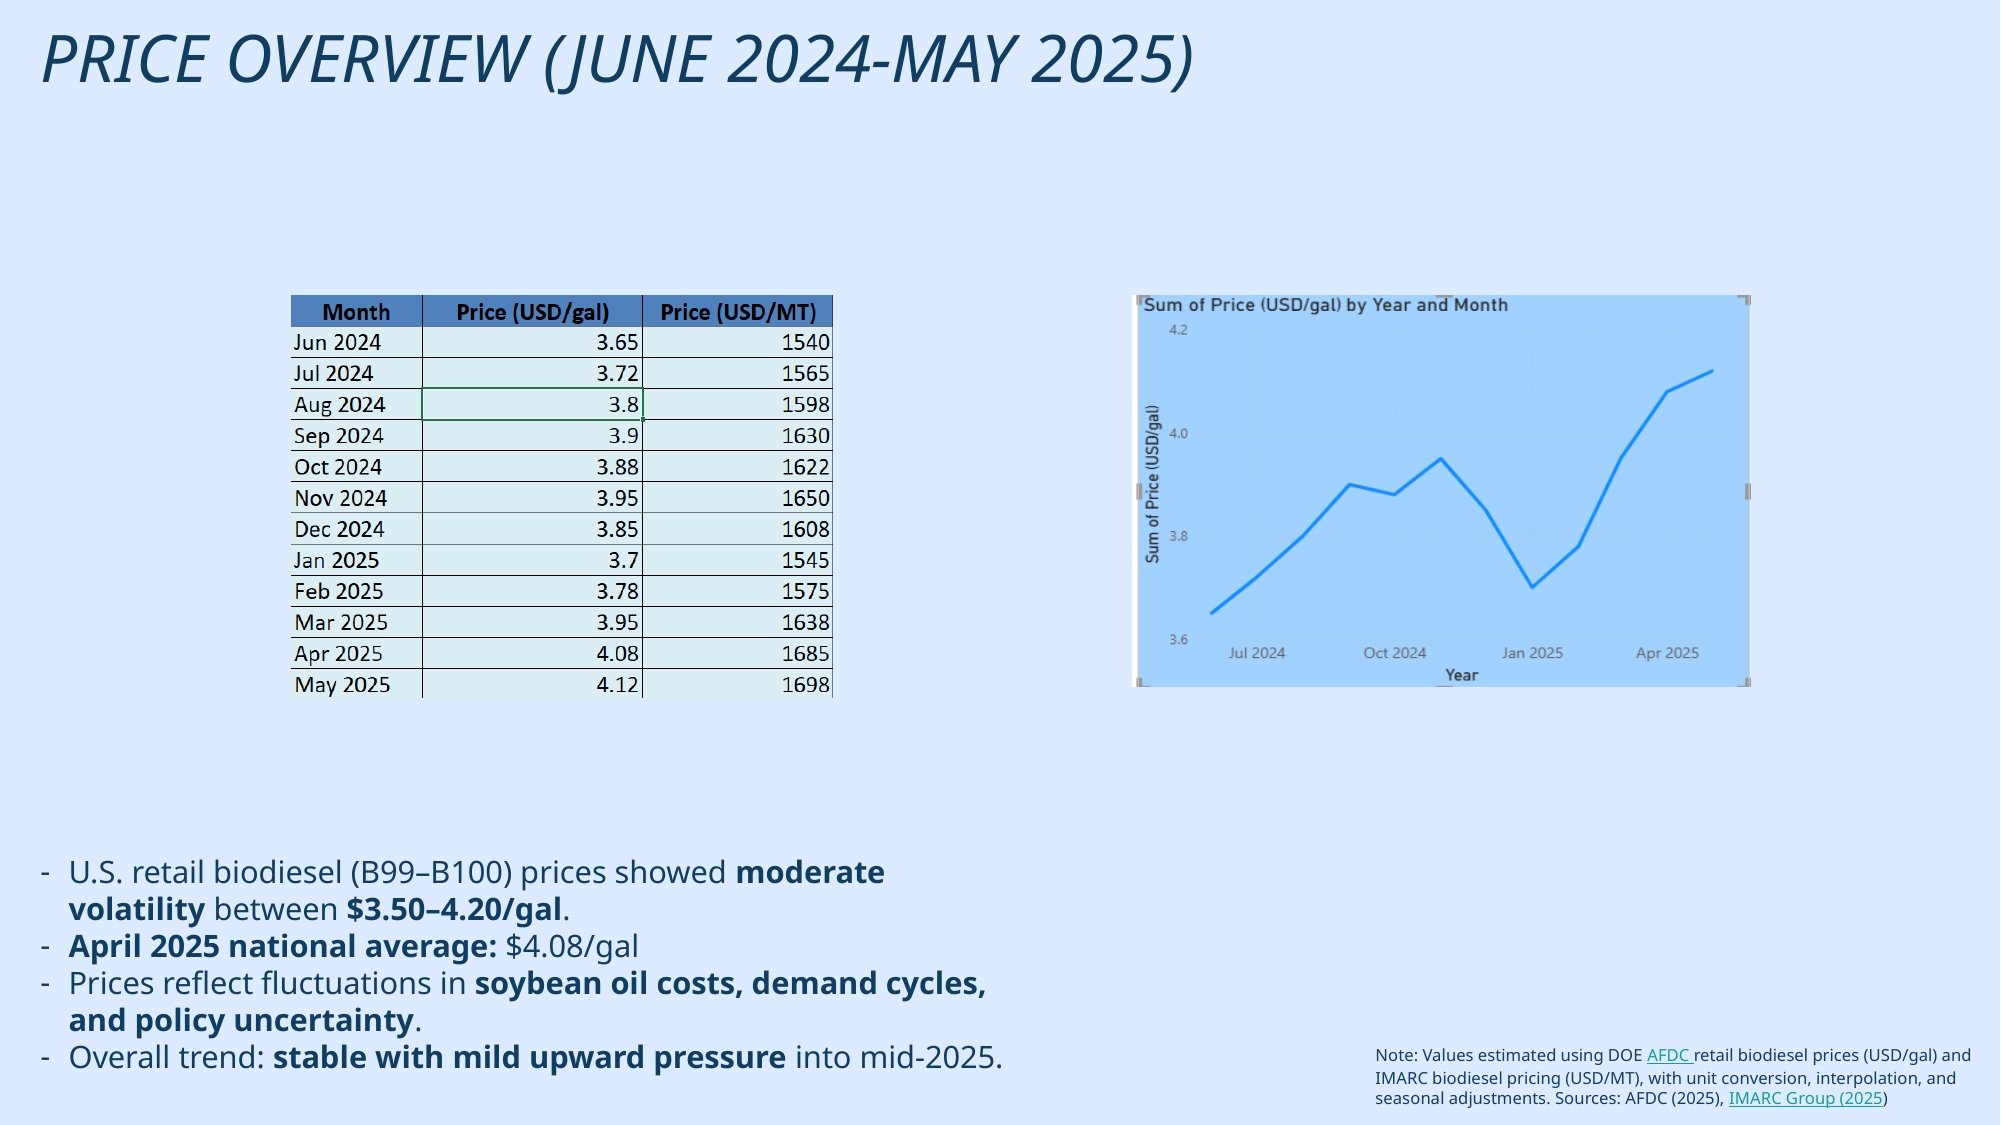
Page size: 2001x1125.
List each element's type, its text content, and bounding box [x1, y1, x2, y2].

text_box Note: Values estimated using DOE AFDC retail biodiesel prices (USD/gal) and IMARC biodiesel pricing (USD/MT), with unit conversion, interpolation, and seasonal adjustments. Sources: AFDC (2025), IMARC Group (2025) [1360, 1037, 2000, 1119]
picture [291, 295, 833, 698]
title Price overview (June 2024-may 2025) [25, 24, 1226, 106]
list U.S. retail biodiesel (B99–B100) prices showed moderate volatility between $3.50–4.20/gal. April 2025 national average: $4.08/gal Prices reflect fluctuations in soybean oil costs, demand cycles, and policy uncertainty. Overall trend: stable with mild upward pressure into mid-2025. [25, 808, 1029, 1125]
picture [1132, 295, 1751, 687]
